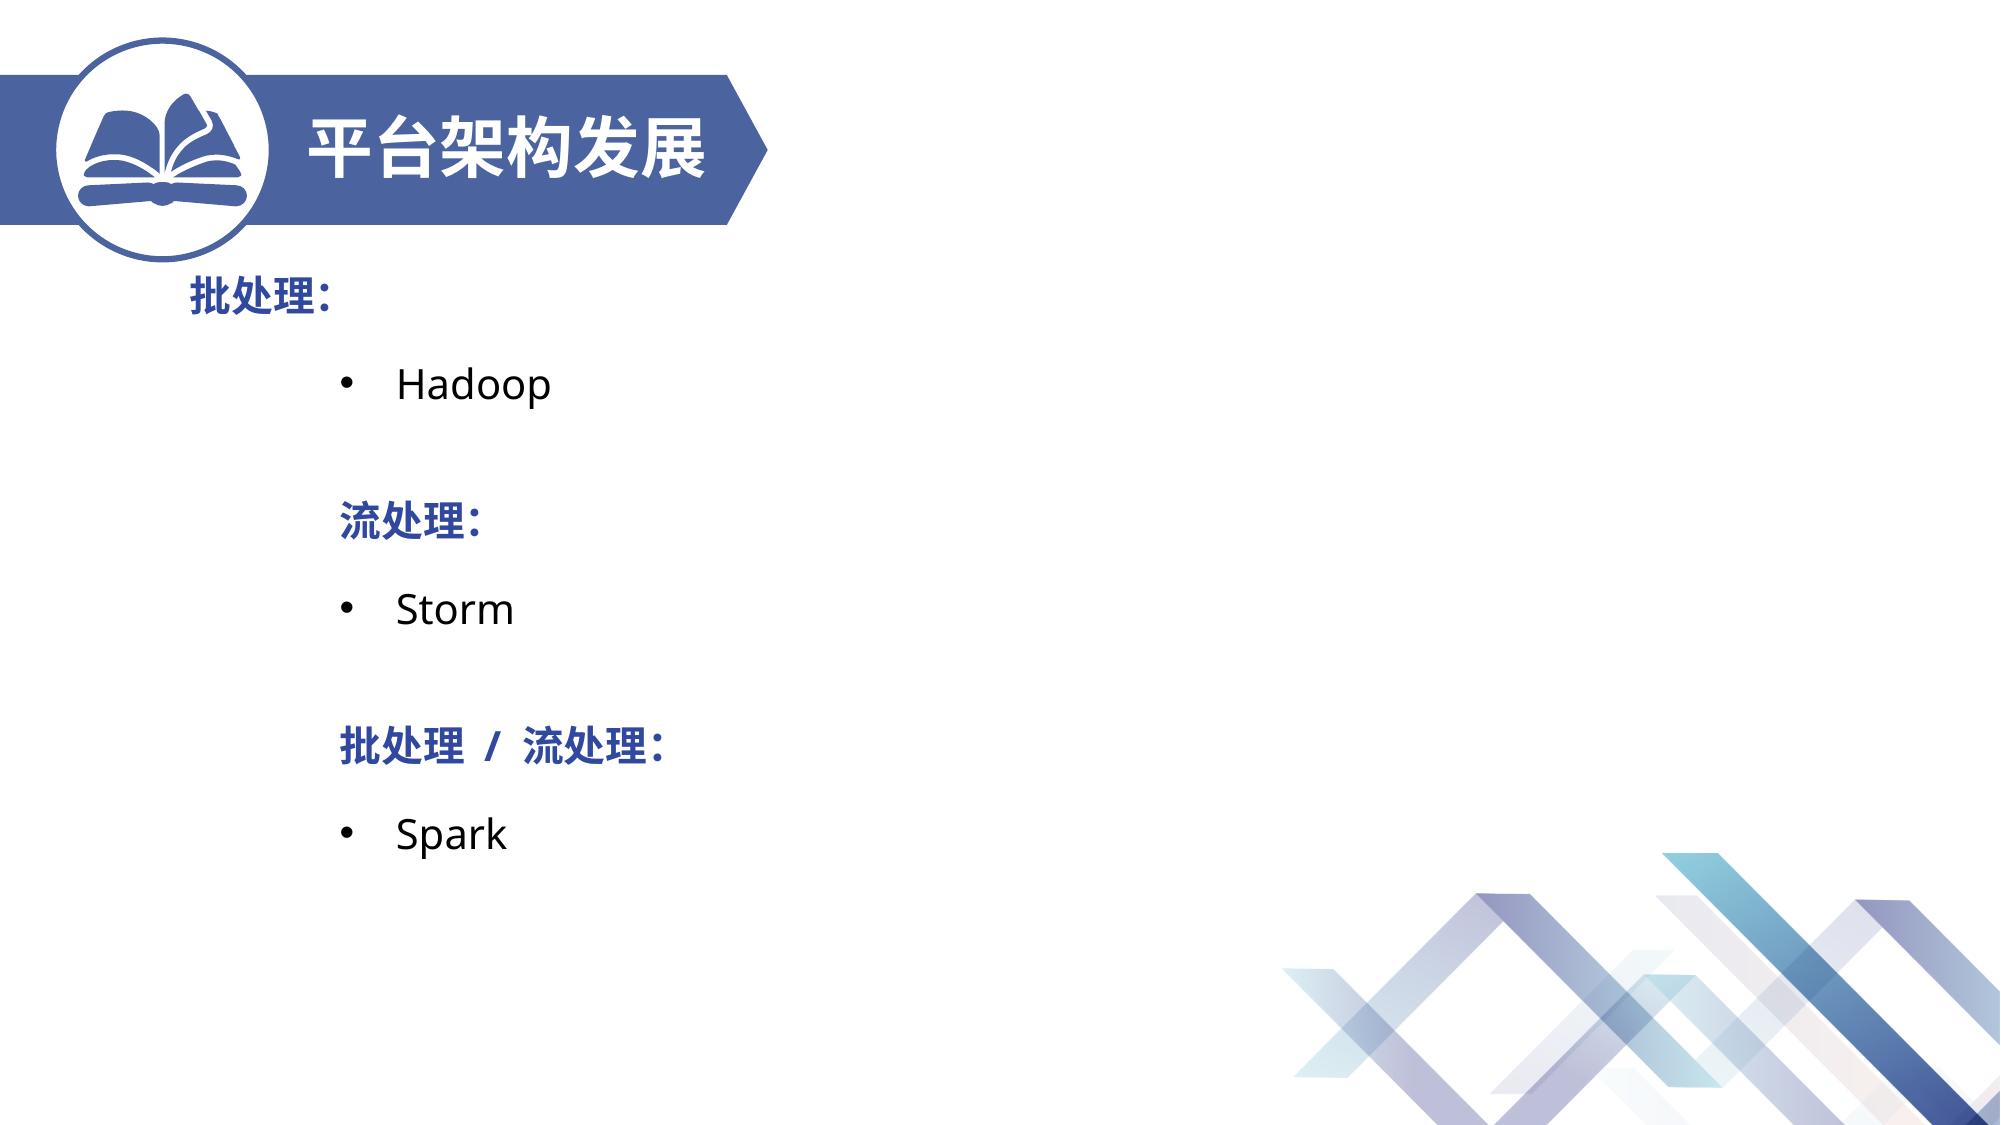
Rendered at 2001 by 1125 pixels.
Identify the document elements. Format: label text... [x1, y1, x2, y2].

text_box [77, 93, 247, 207]
text_box [52, 39, 273, 261]
text_box 平台架构发展 [291, 98, 722, 262]
text_box [0, 73, 82, 226]
picture [1037, 853, 2000, 1125]
text_box 批处理： Hadoop 流处理： Storm 批处理 / 流处理： Spark [174, 262, 1805, 865]
text_box [243, 73, 769, 226]
